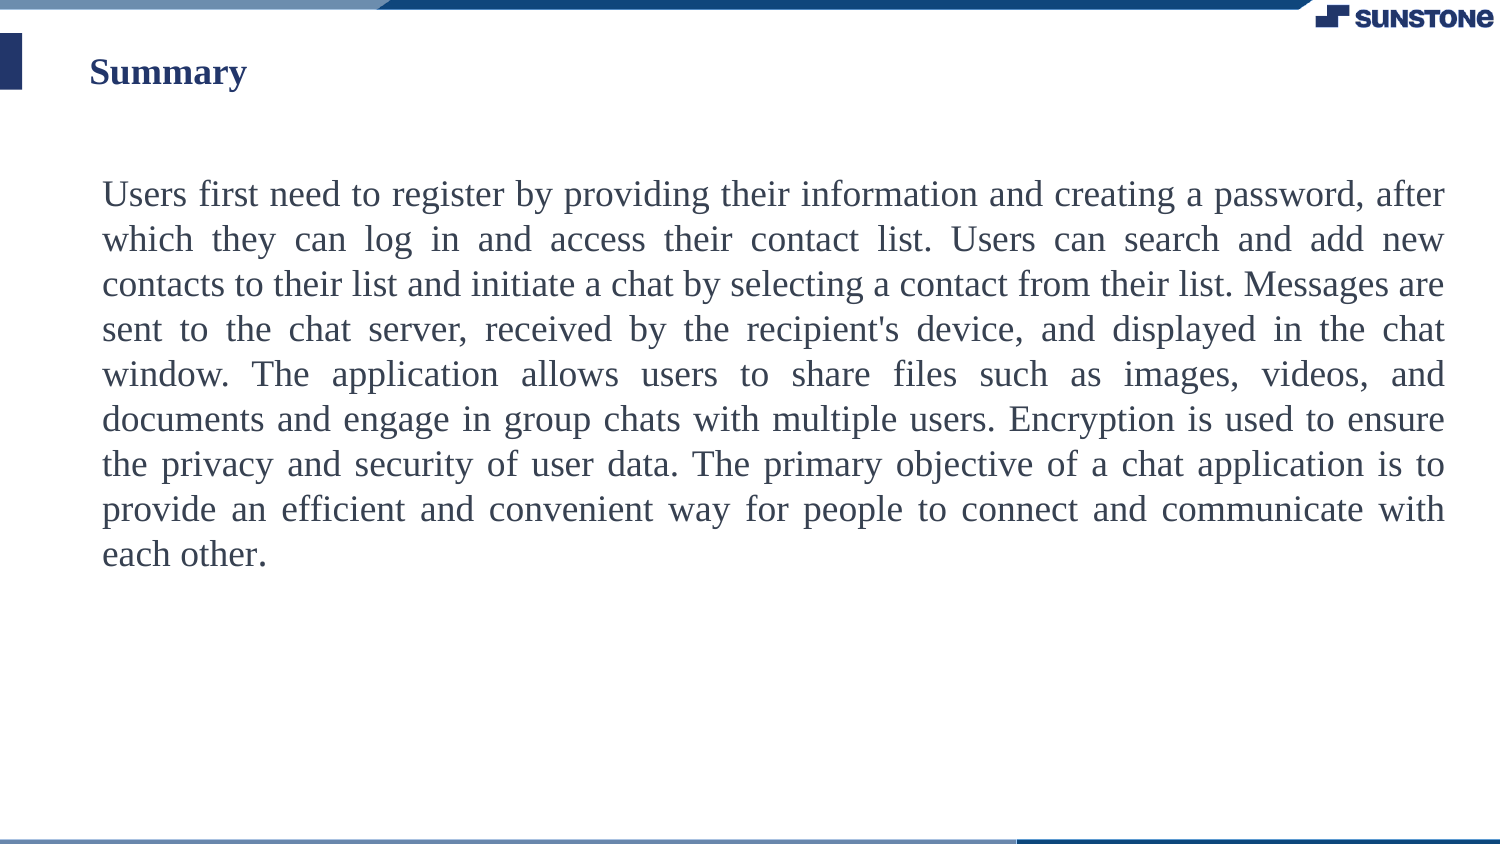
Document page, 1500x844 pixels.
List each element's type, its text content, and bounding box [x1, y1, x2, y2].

list Users first need to register by providing their information and creating a password, after which they can log in and access their contact list. Users can search and add new contacts to their list and initiate a chat by selecting a contact from their list. Messages are sent to the chat server, received by the recipient's device, and displayed in the chat window. The application allows users to share files such as images, videos, and documents and engage in group chats with multiple users. Encryption is used to ensure the privacy and security of user data. The primary objective of a chat application is to provide an efficient and convenient way for people to connect and communicate with each other. [64, 162, 1462, 640]
picture [0, 0, 1500, 844]
title Summary [74, 39, 1369, 97]
